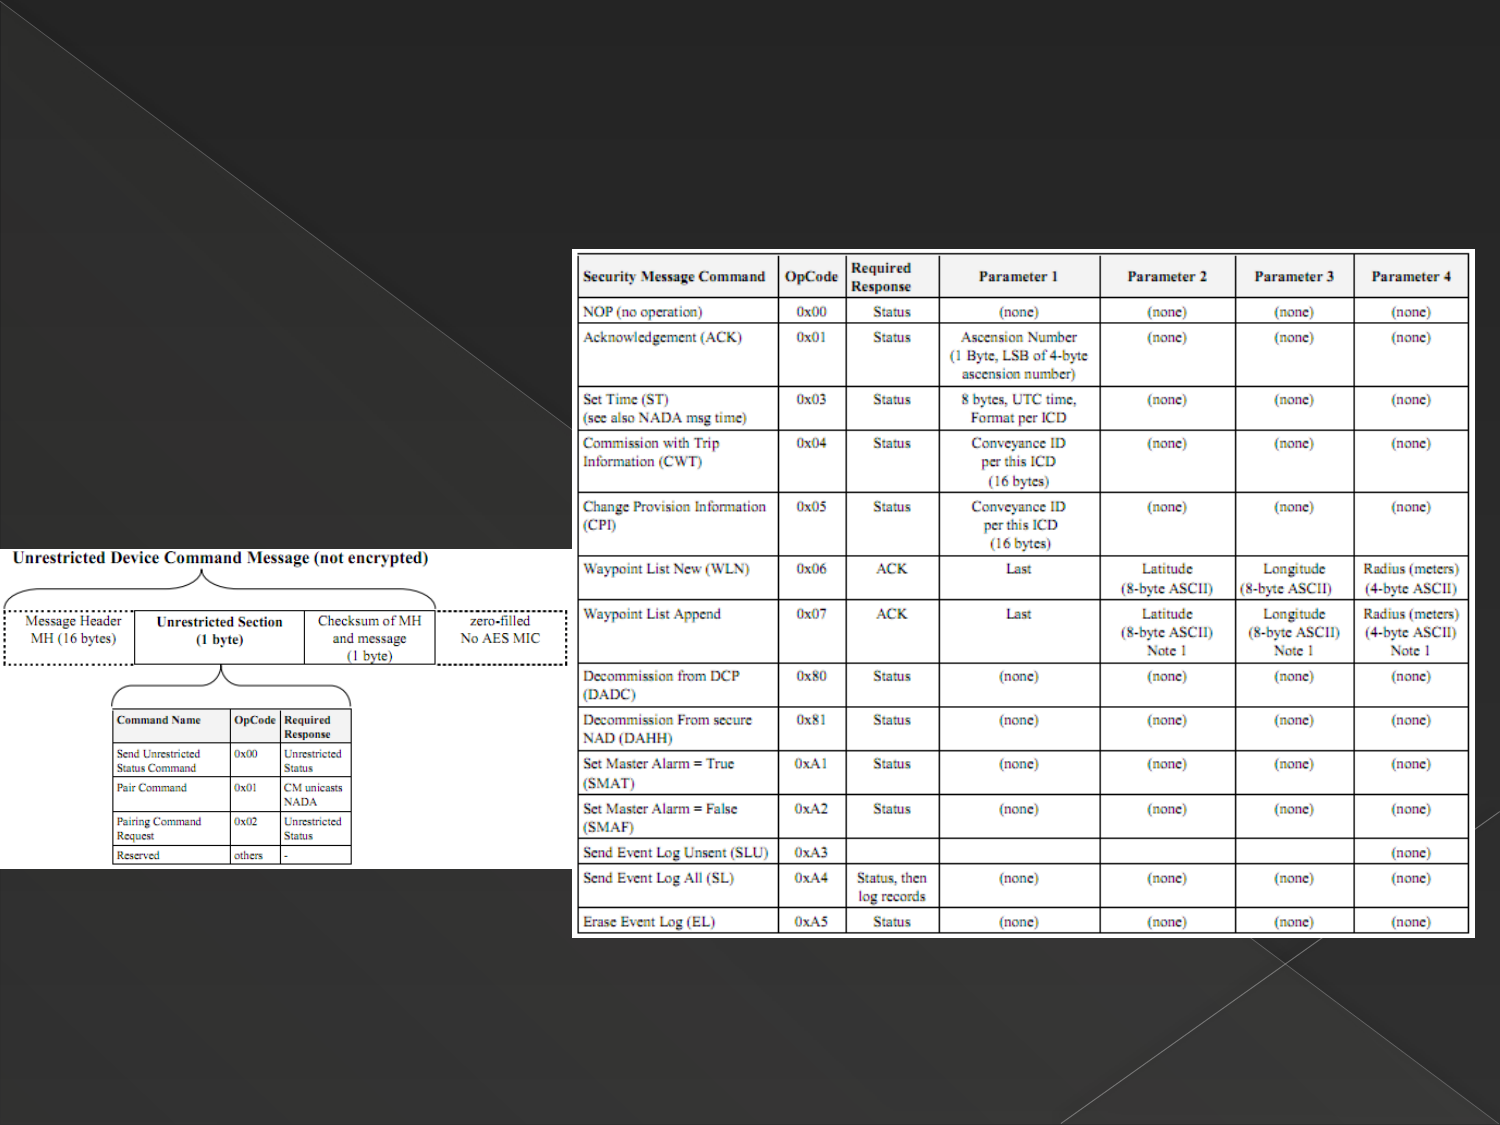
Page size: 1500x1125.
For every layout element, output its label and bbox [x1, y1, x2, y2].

picture [0, 249, 1476, 938]
